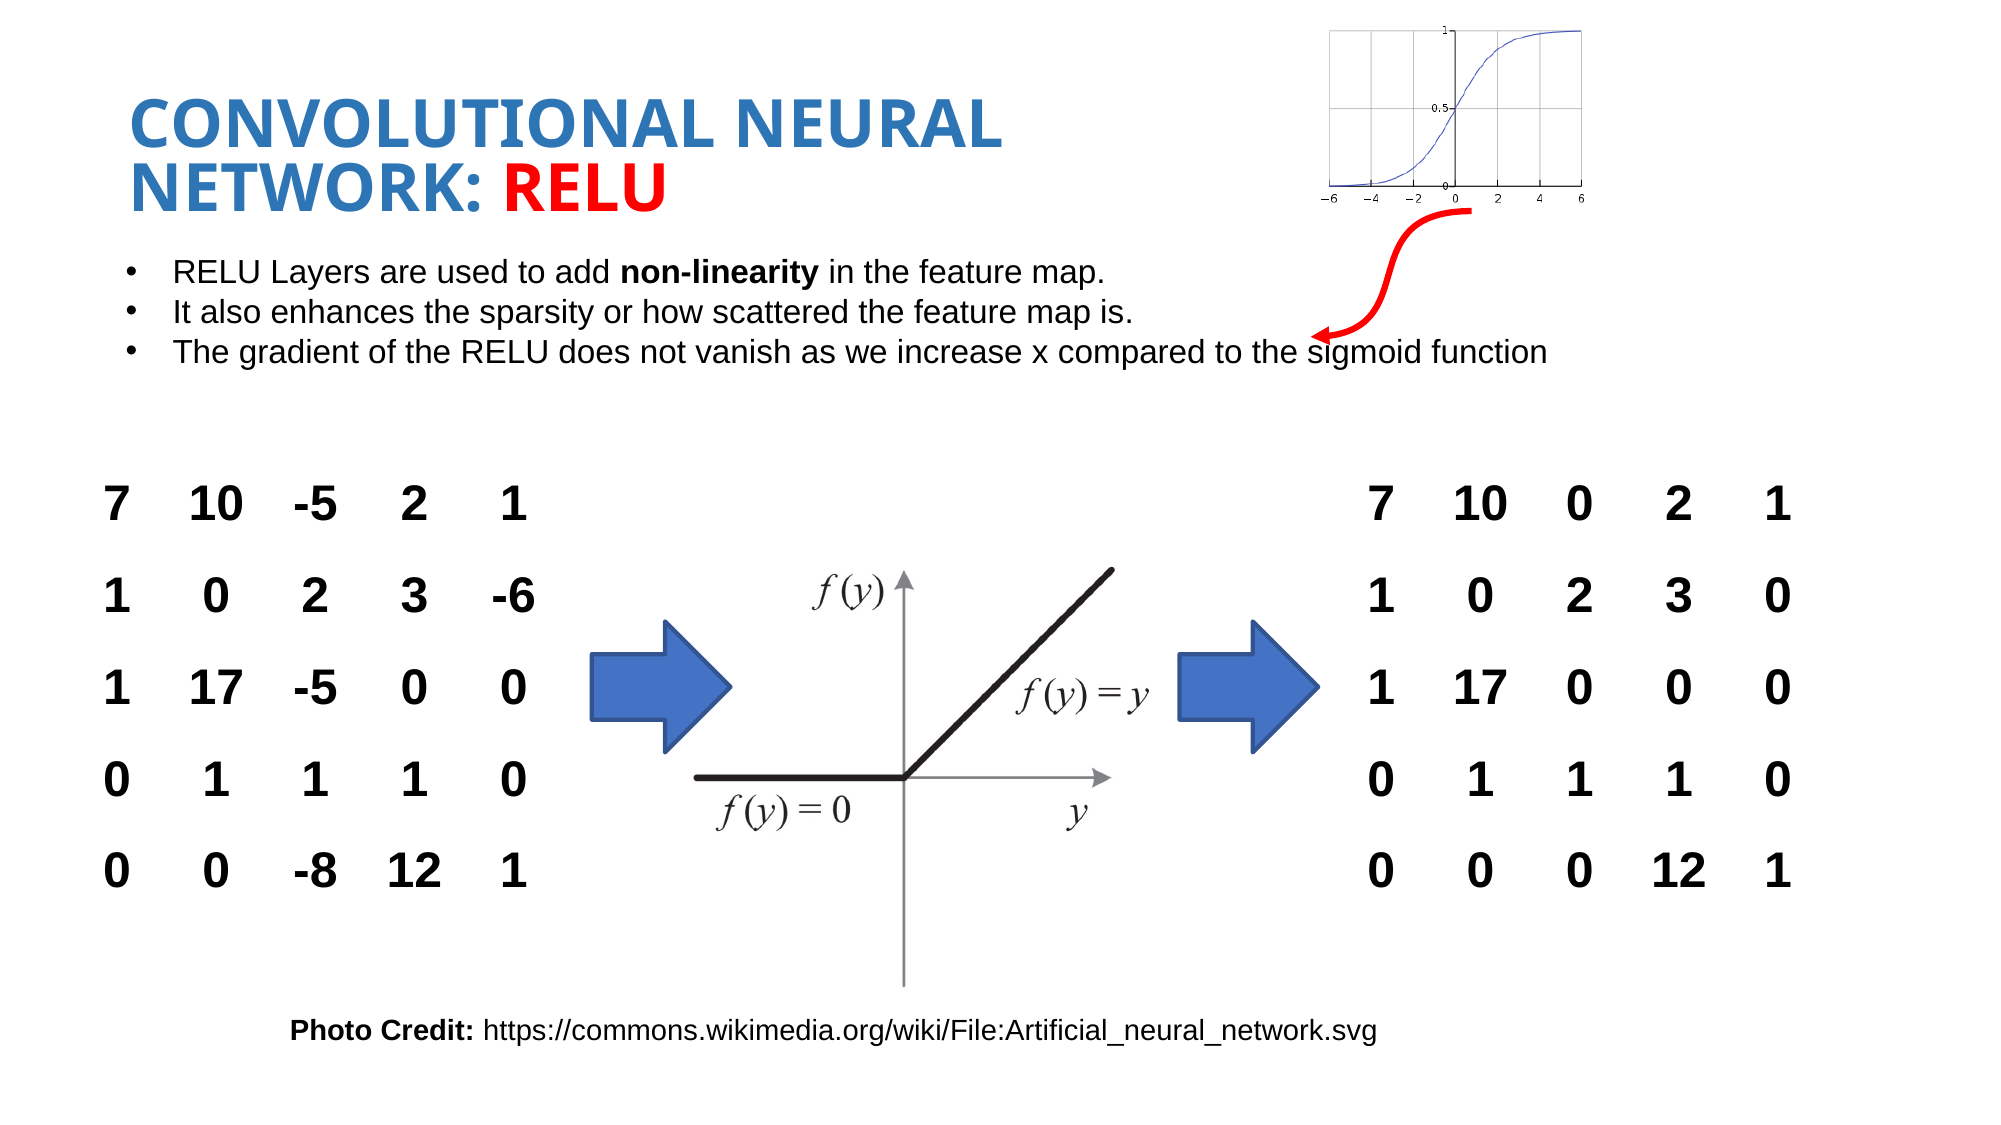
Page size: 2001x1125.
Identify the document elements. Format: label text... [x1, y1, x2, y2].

text_box CONVOLUTIONAL NEURAL NETWORK: RELU [113, 118, 1305, 203]
table_header 10 [167, 458, 266, 549]
table_cell 1 [1728, 825, 1828, 916]
table_cell 12 [1629, 825, 1728, 916]
table_cell 0 [67, 825, 167, 916]
table_cell 1 [67, 549, 167, 640]
table_cell 0 [1728, 640, 1828, 734]
table_cell 1 [1332, 640, 1431, 734]
table_cell 0 [1332, 825, 1431, 916]
table_header -5 [266, 458, 365, 549]
table_cell 0 [167, 549, 266, 640]
table_cell -5 [266, 640, 365, 734]
table_header 1 [1728, 458, 1828, 549]
table_cell 3 [365, 549, 464, 640]
table_cell 1 [167, 734, 266, 825]
table_header 2 [365, 458, 464, 549]
table_cell 0 [464, 640, 563, 734]
table_cell 0 [167, 825, 266, 916]
table_header 7 [1332, 458, 1431, 549]
table_cell 0 [1530, 640, 1629, 734]
table_cell 17 [167, 640, 266, 734]
table_cell 0 [1530, 825, 1629, 916]
table_cell 2 [1530, 549, 1629, 640]
table_cell 0 [67, 734, 167, 825]
table_cell 0 [1629, 640, 1728, 734]
table_header 1 [464, 458, 563, 549]
table_cell 1 [464, 825, 563, 916]
text_box [114, 95, 1089, 118]
table_cell 1 [365, 734, 464, 825]
table_cell -8 [266, 825, 365, 916]
table_cell 3 [1629, 549, 1728, 640]
table_header 2 [1629, 458, 1728, 549]
table_cell 1 [1629, 734, 1728, 825]
table_cell 0 [1431, 825, 1530, 916]
table_cell 0 [1728, 734, 1828, 825]
table_cell -6 [464, 549, 563, 640]
table_cell 12 [365, 825, 464, 916]
text_box [1202, 619, 1321, 755]
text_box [1310, 210, 1472, 338]
table_cell 1 [1530, 734, 1629, 825]
table_header 7 [67, 458, 167, 549]
table_cell 0 [365, 640, 464, 734]
table_cell 0 [1728, 549, 1828, 640]
table_cell 1 [67, 640, 167, 734]
table_cell 1 [1431, 734, 1530, 825]
picture [1310, 19, 1600, 213]
text_box RELU Layers are used to add non-linearity in the feature map. It also enhances the sparsity or how scattered the feature map is. The gradient of the RELU does not vanish as we increase x compared to the sigmoid function [110, 243, 1761, 378]
table_cell 0 [1332, 734, 1431, 825]
table_cell 0 [464, 734, 563, 825]
table_cell 2 [266, 549, 365, 640]
text_box [589, 652, 648, 722]
table_cell 1 [266, 734, 365, 825]
text_box Photo Credit: https://commons.wikimedia.org/wiki/File:Artificial_neural_network.svg [275, 1003, 1394, 1054]
picture [653, 564, 1198, 1004]
table_cell 0 [1431, 549, 1530, 640]
table_cell 17 [1431, 640, 1530, 734]
table_cell 1 [1332, 549, 1431, 640]
table_header 0 [1530, 458, 1629, 549]
table_header 10 [1431, 458, 1530, 549]
